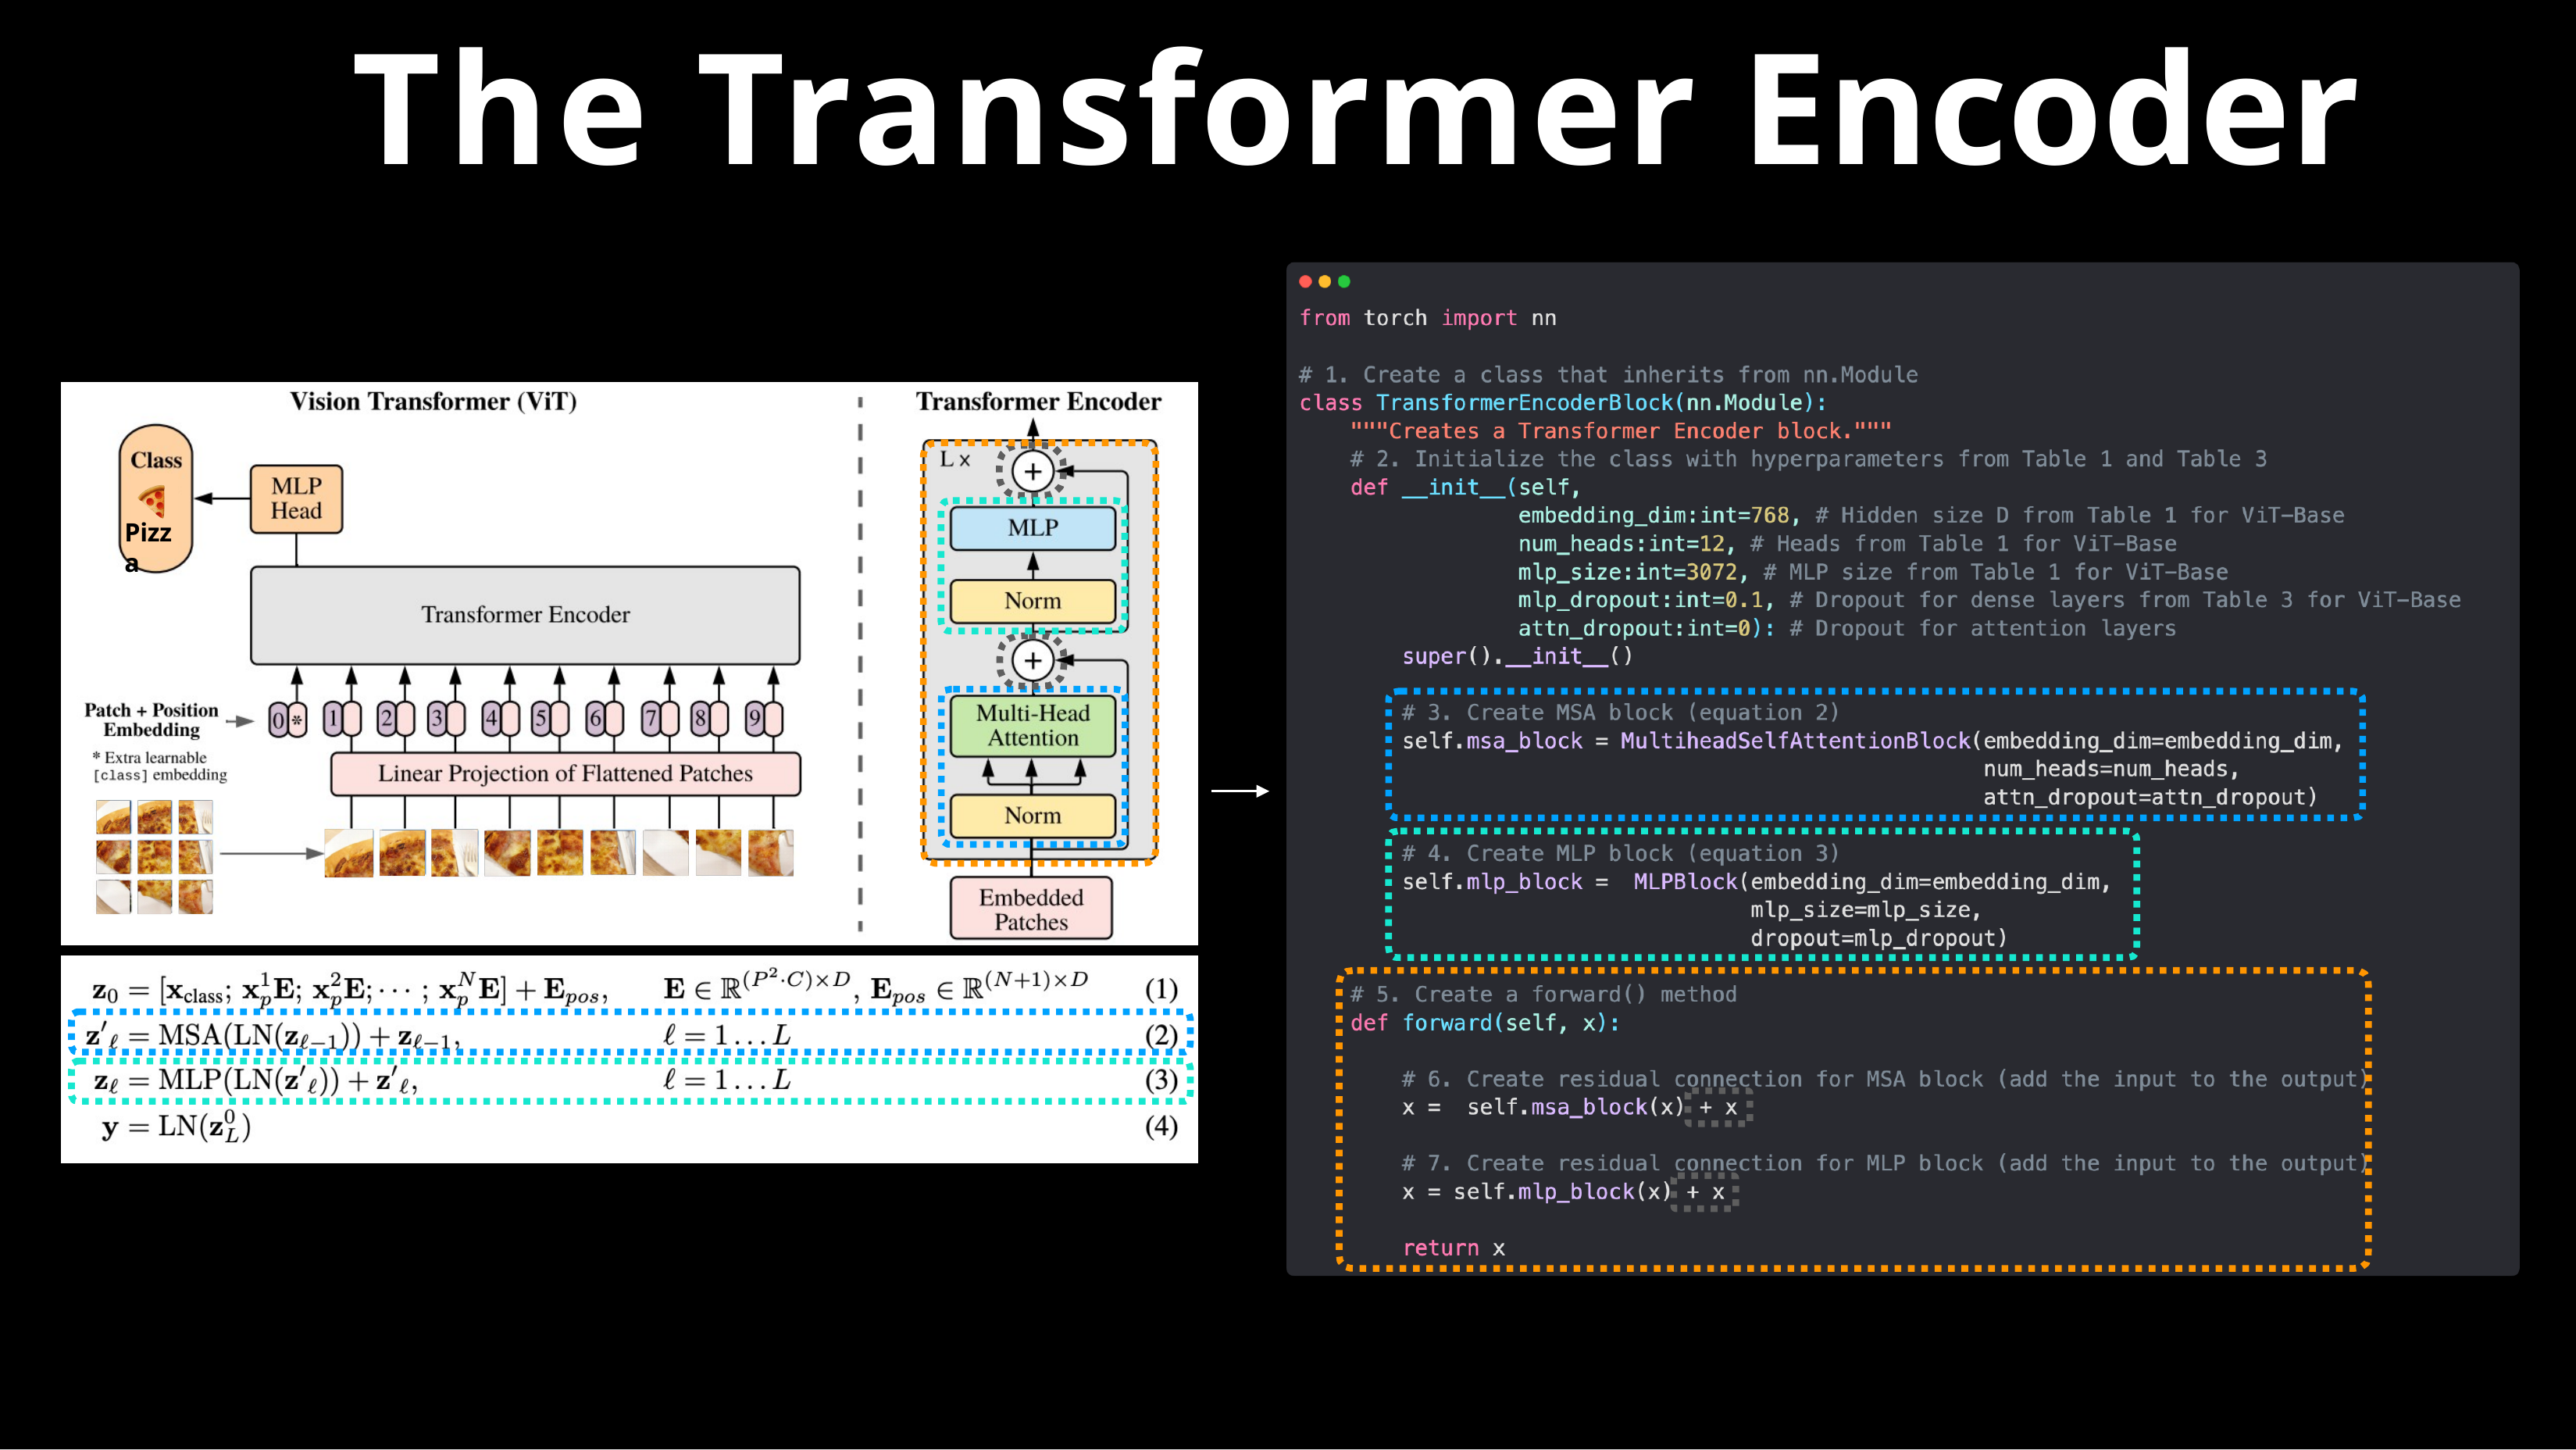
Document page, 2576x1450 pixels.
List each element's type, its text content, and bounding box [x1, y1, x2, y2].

title The Transformer Encoder [41, 0, 2535, 253]
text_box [61, 955, 1198, 1163]
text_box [61, 382, 1198, 945]
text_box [1211, 237, 2552, 1309]
